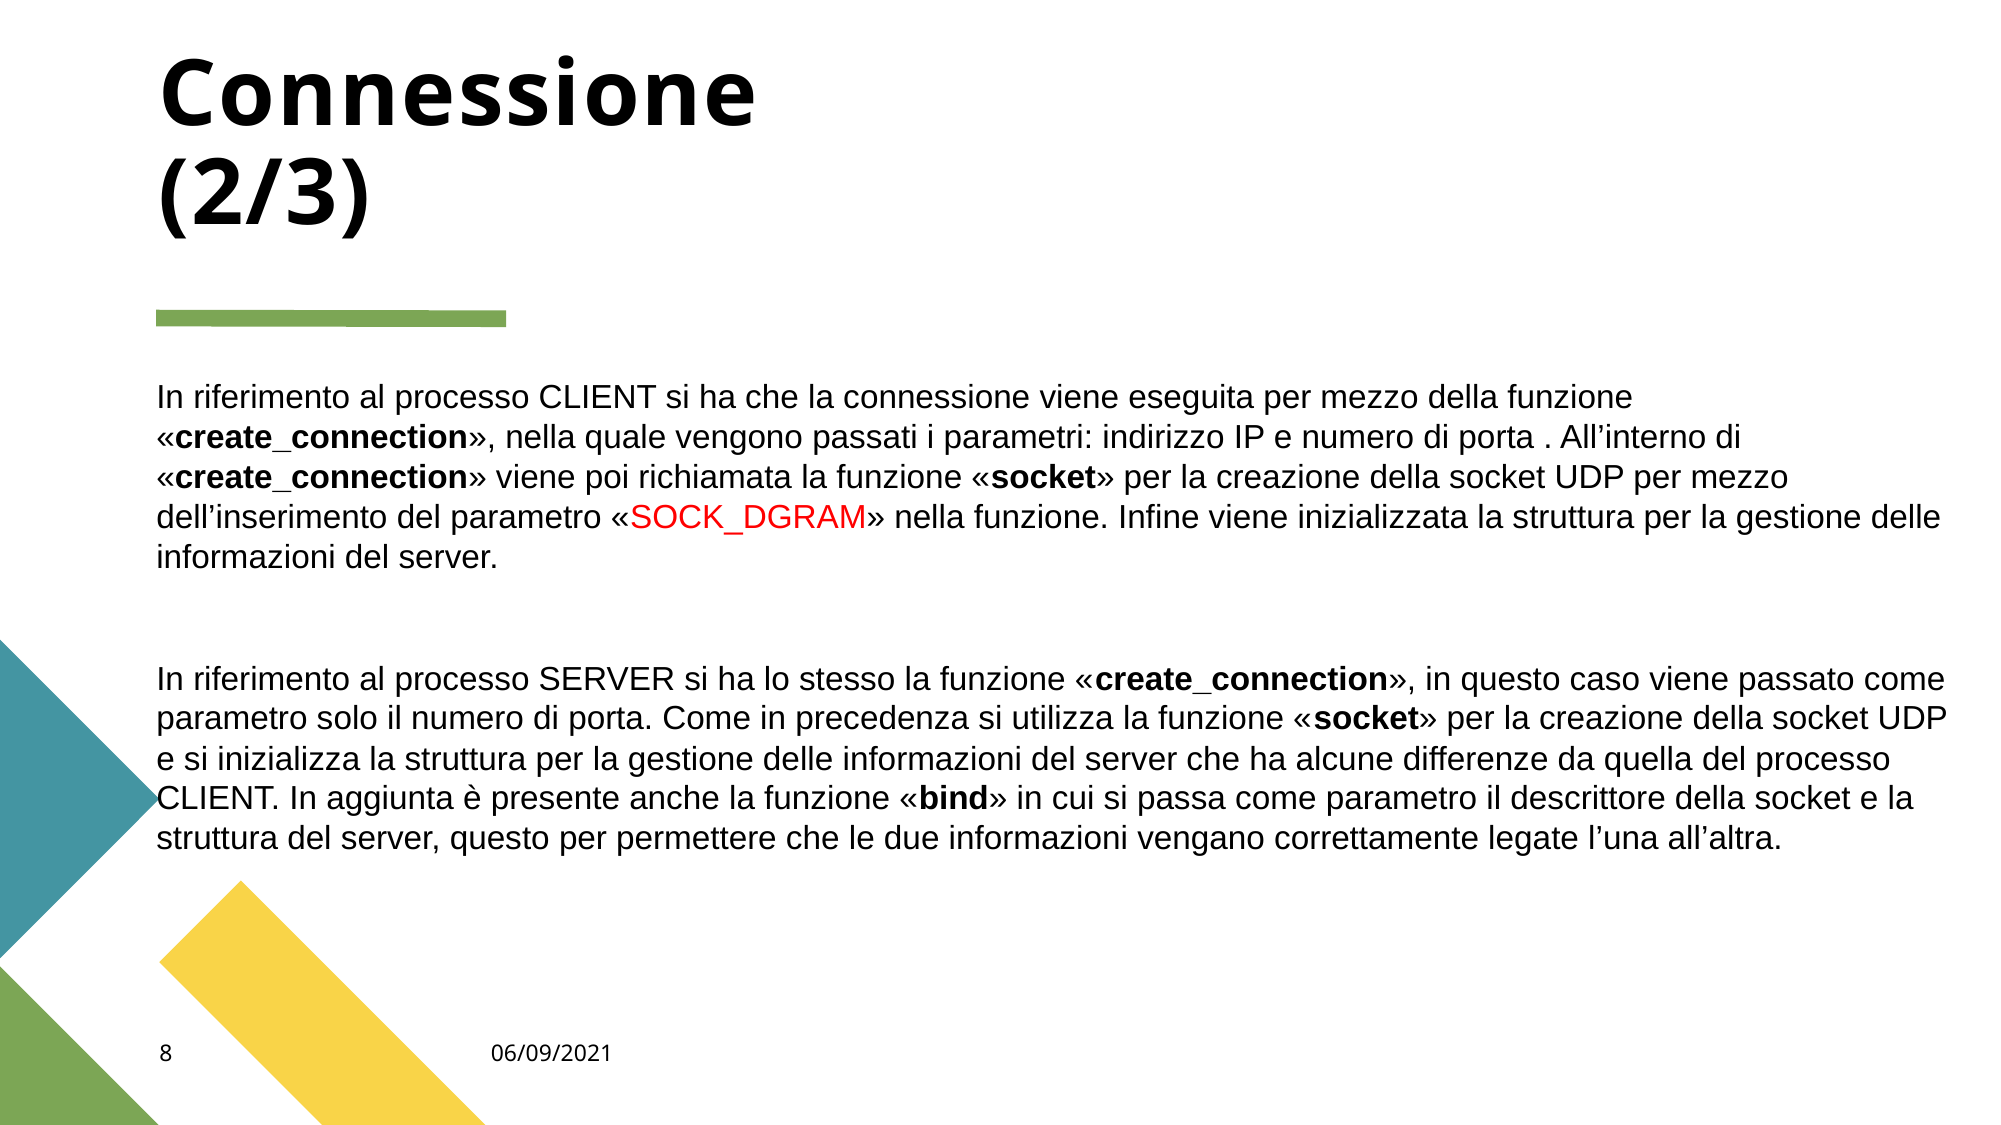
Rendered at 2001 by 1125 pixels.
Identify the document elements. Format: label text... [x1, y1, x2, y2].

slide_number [490, 1038, 707, 1080]
slide_number 8 [159, 1038, 246, 1080]
title Connessione (2/3) [158, 144, 969, 245]
list In riferimento al processo CLIENT si ha che la connessione viene eseguita per mezzo della funzione «create_connection», nella quale vengono passati i parametri: indirizzo IP e numero di porta . All’interno di «create_connection» viene poi richiamata la funzione «socket» per la creazione della socket UDP per mezzo dell’inserimento del parametro «SOCK_DGRAM» nella funzione. Infine viene inizializzata la struttura per la gestione delle informazioni del server. In riferimento al processo SERVER si ha lo stesso la funzione «create_connection», in questo caso viene passato come parametro solo il numero di porta. Come in precedenza si utilizza la funzione «socket» per la creazione della socket UDP e si inizializza la struttura per la gestione delle informazioni del server che ha alcune differenze da quella del processo CLIENT. In aggiunta è presente anche la funzione «bind» in cui si passa come parametro il descrittore della socket e la struttura del server, questo per permettere che le due informazioni vengano correttamente legate l’una all’altra. [156, 375, 1961, 891]
